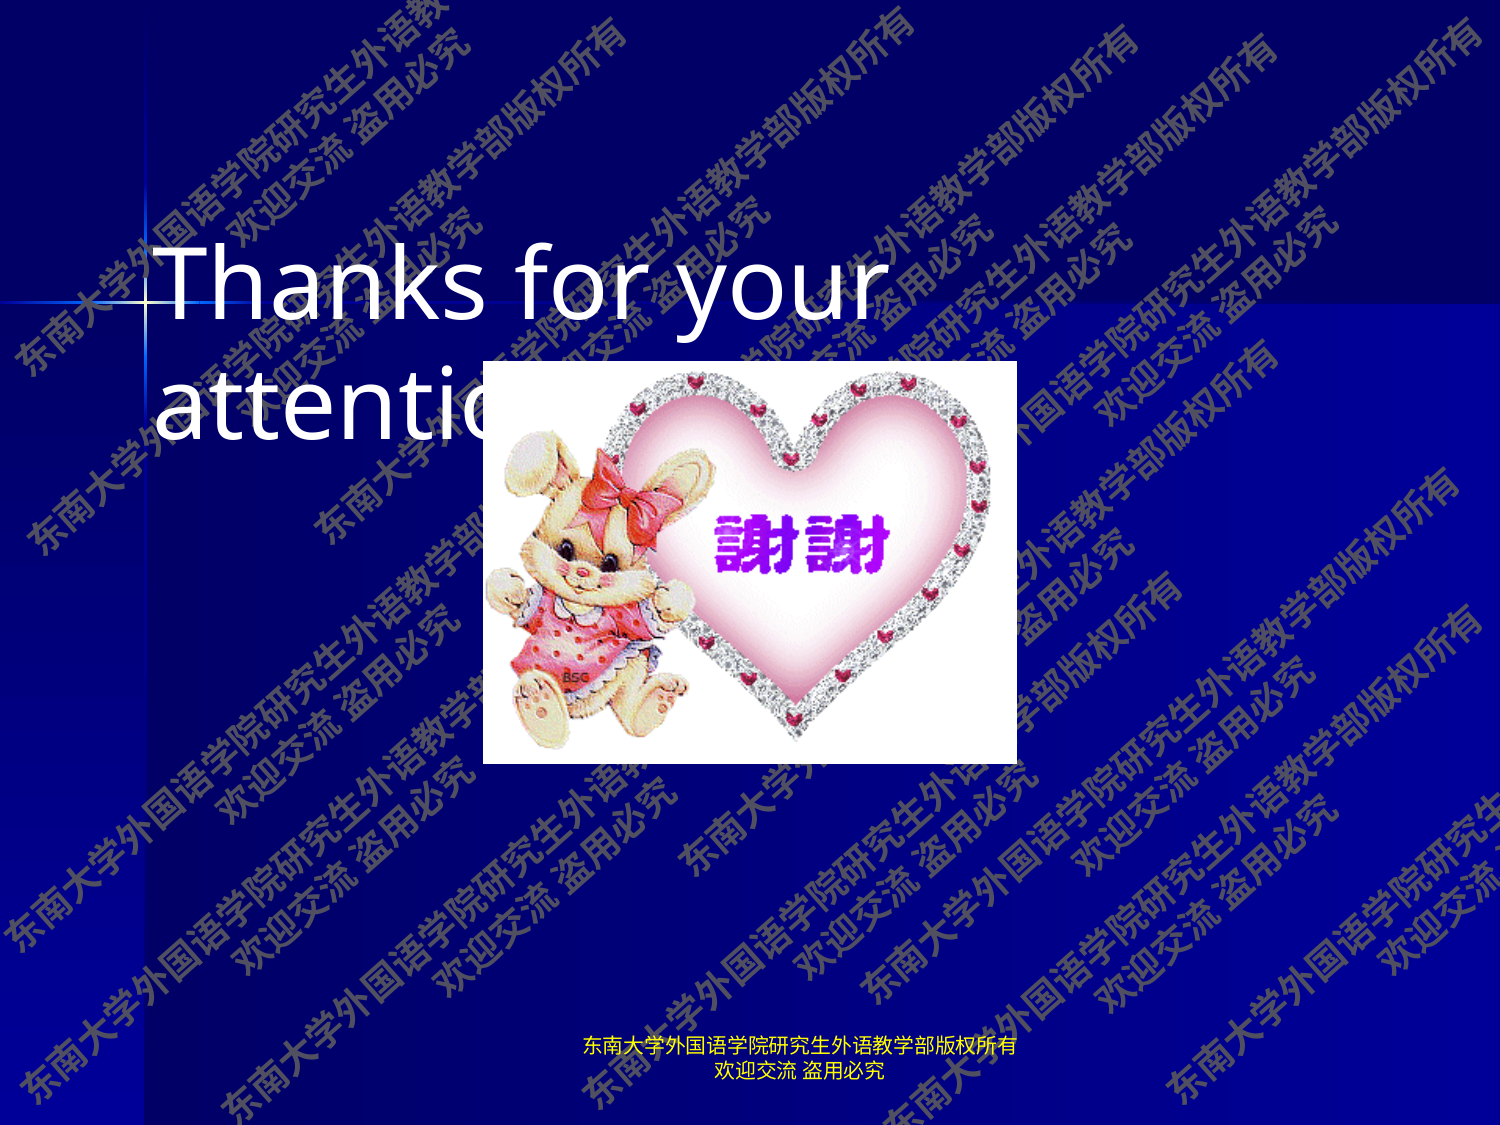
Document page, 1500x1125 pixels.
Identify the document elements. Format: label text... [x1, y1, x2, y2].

list Thanks for your attention! [137, 212, 1376, 888]
picture [483, 361, 1017, 764]
footer 东南大学外国语学院研究生外语教学部版权所有 欢迎交流 盗用必究 [562, 1024, 1038, 1101]
